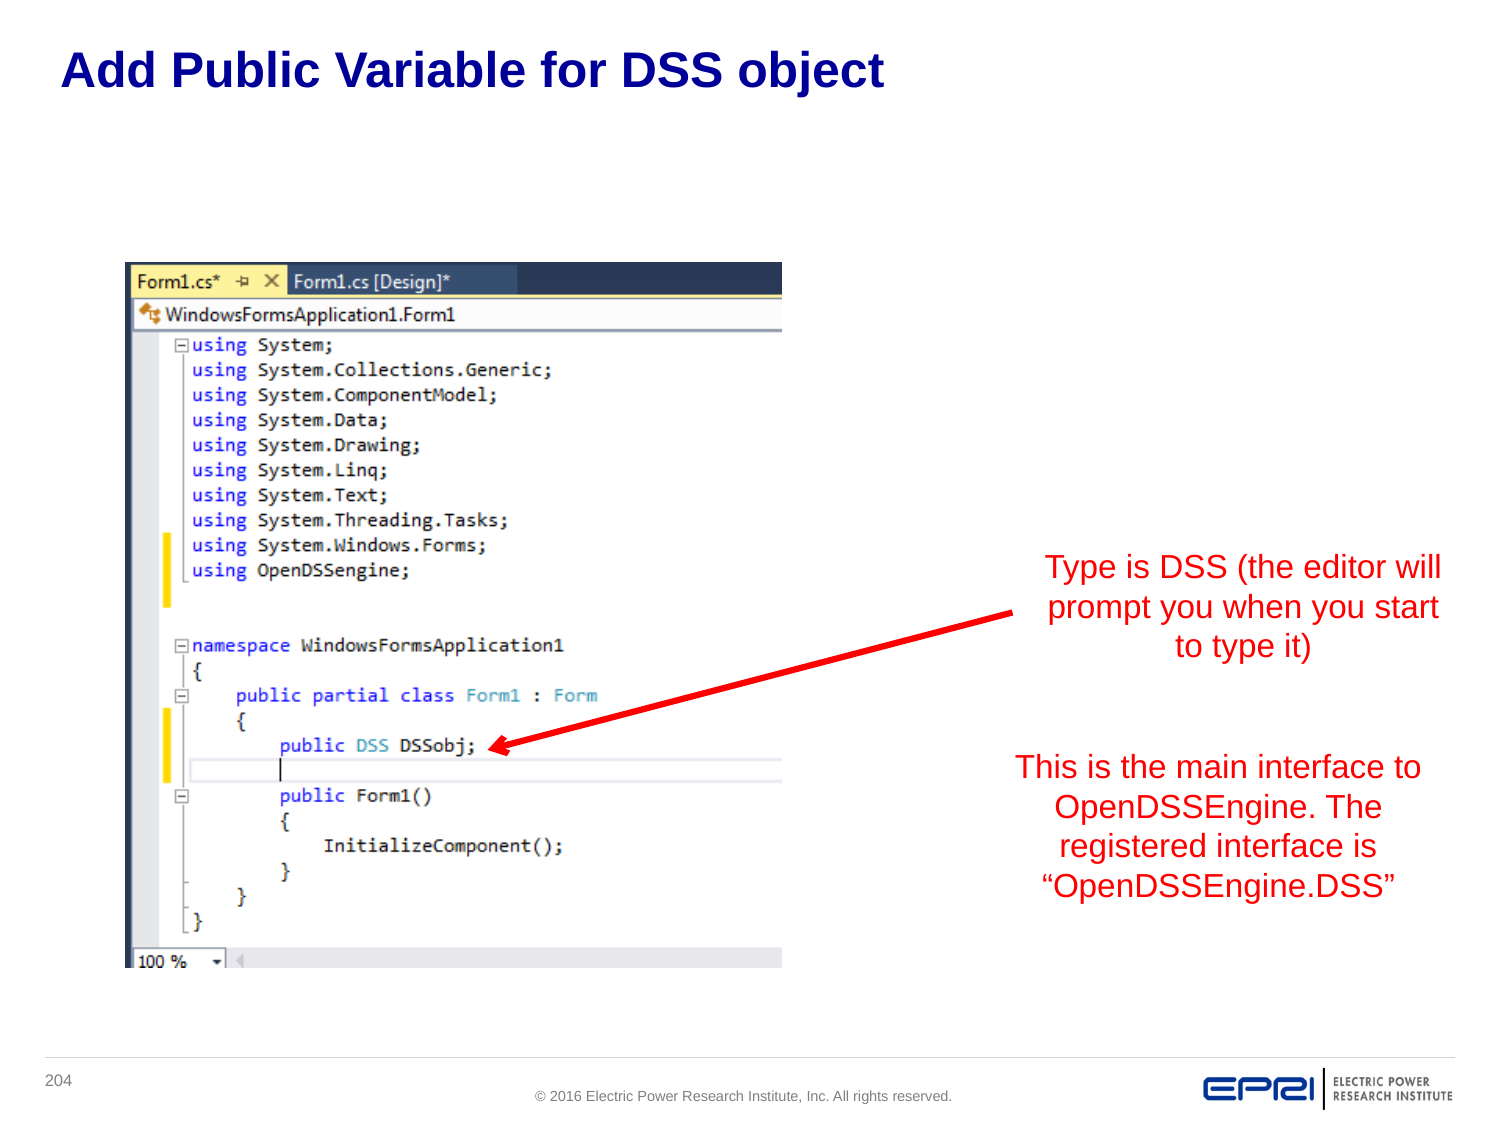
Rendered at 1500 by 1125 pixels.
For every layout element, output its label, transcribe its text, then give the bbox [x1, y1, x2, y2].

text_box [487, 612, 1013, 751]
text_box This is the main interface to OpenDSSEngine. The registered interface is “OpenDSSEngine.DSS” [999, 737, 1438, 912]
picture [124, 262, 782, 968]
picture [1200, 1064, 1455, 1113]
title Add Public Variable for DSS object [44, 29, 1456, 151]
text_box Type is DSS (the editor will prompt you when you start to type it) [1024, 537, 1463, 672]
